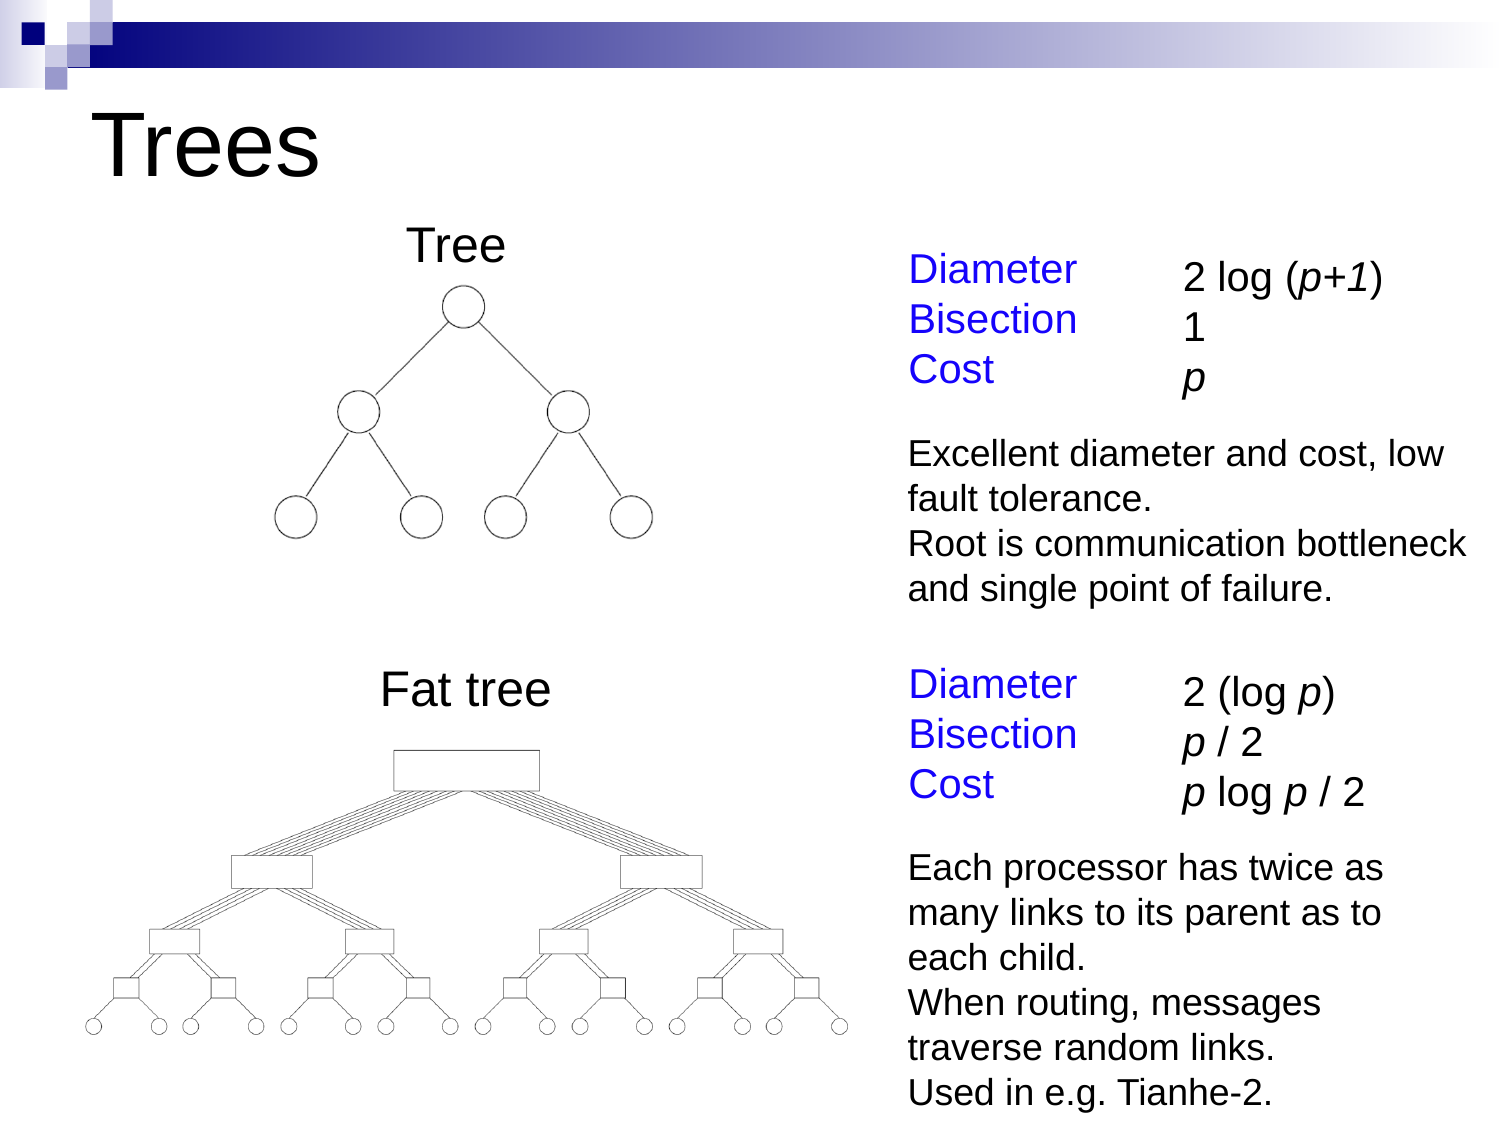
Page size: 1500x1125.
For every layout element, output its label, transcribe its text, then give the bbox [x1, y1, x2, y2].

title Trees [75, 75, 1425, 205]
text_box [892, 649, 1397, 817]
text_box Each processor has twice as many links to its parent as to each child. When routing, messages traverse random links. Used in e.g. Tianhe-2. [892, 835, 1463, 1121]
text_box Fat tree [364, 649, 757, 724]
picture [262, 273, 672, 545]
picture [71, 725, 872, 1046]
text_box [892, 234, 1408, 402]
text_box Excellent diameter and cost, low fault tolerance. Root is communication bottleneck and single point of failure. [892, 421, 1500, 617]
text_box Tree [390, 204, 783, 280]
